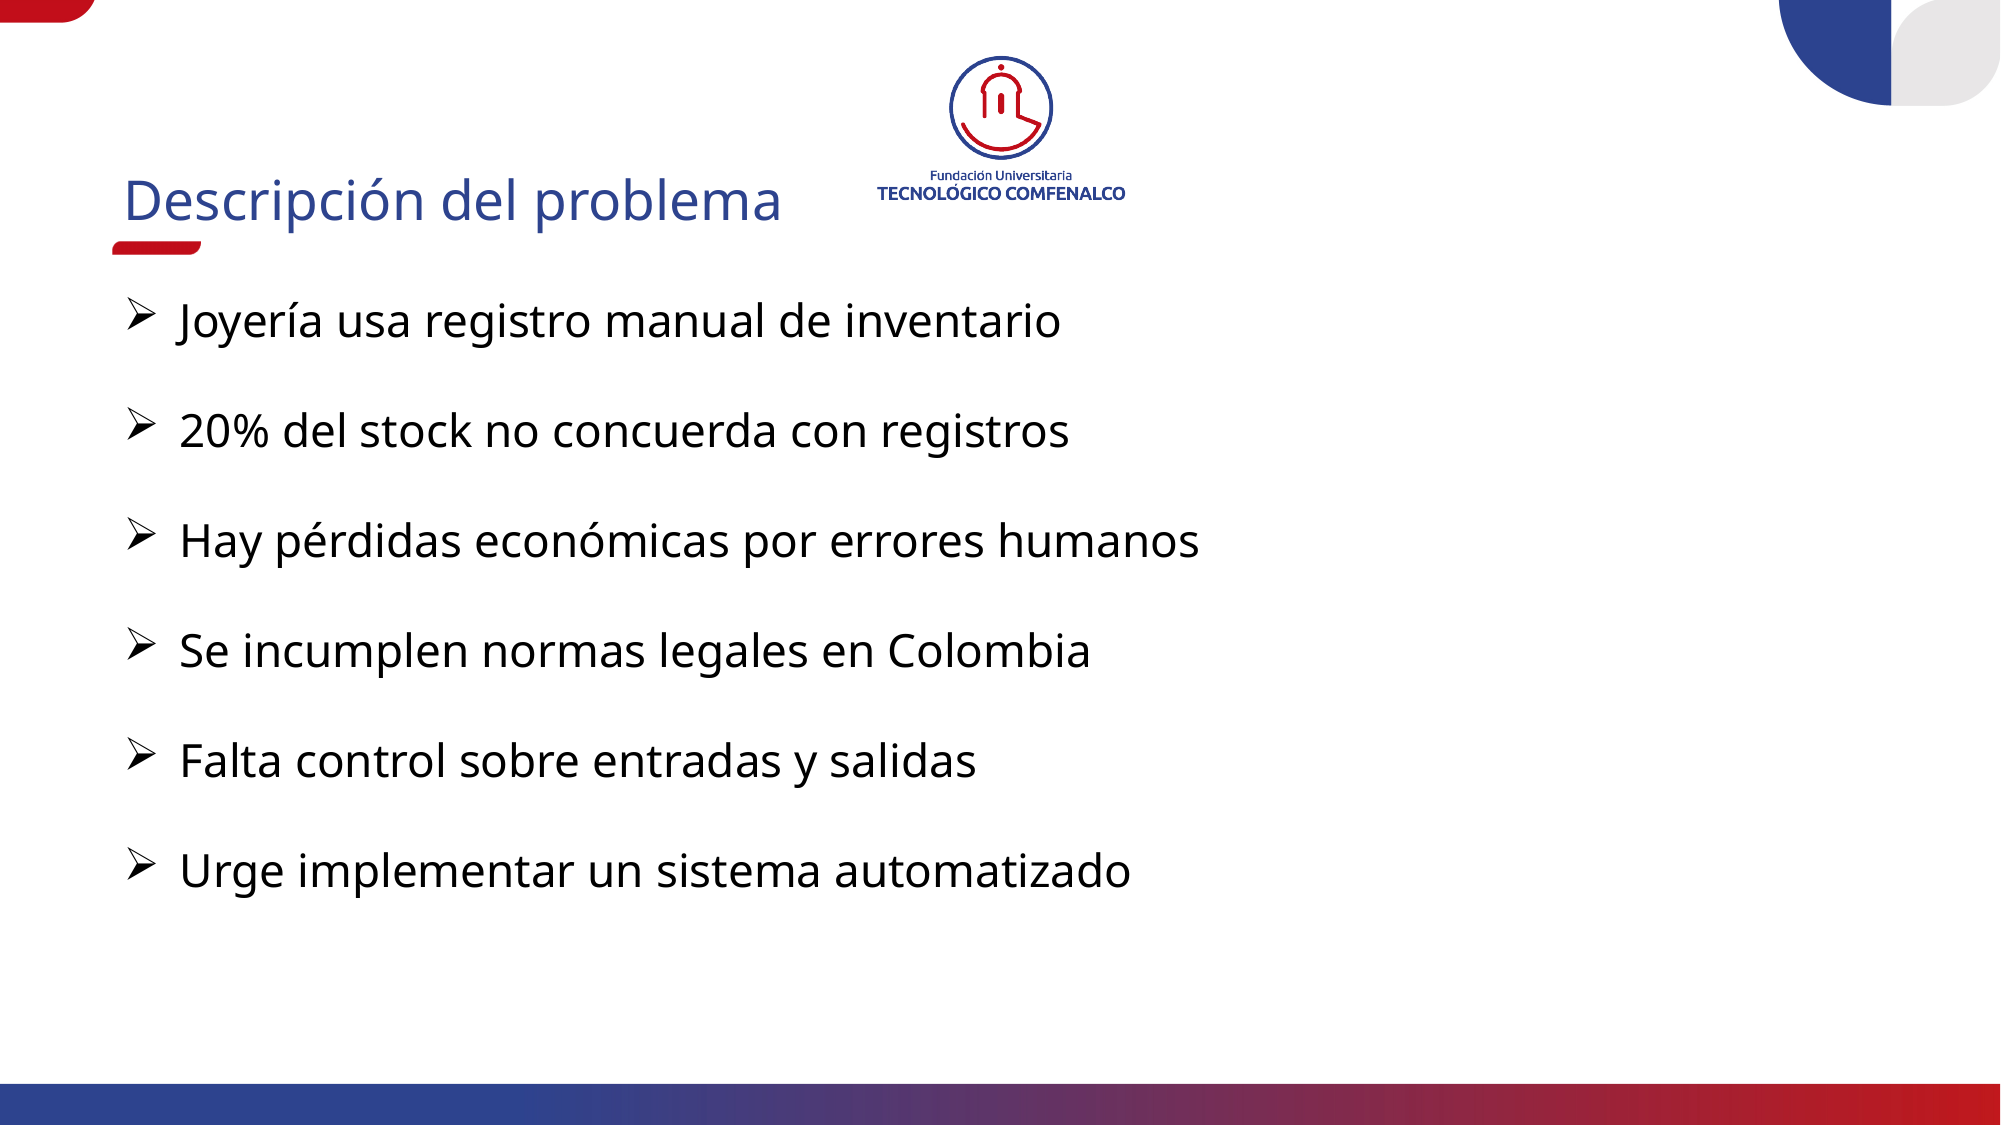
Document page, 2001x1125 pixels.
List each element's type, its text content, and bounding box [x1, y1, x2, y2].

text_box [67, 298, 1933, 980]
text_box Joyería usa registro manual de inventario 20% del stock no concuerda con registros Hay pérdidas económicas por errores humanos Se incumplen normas legales en Colombia Falta control sobre entradas y salidas Urge implementar un sistema automatizado [108, 284, 1704, 905]
picture [0, 0, 2001, 1125]
text_box Descripción del problema [108, 128, 804, 241]
